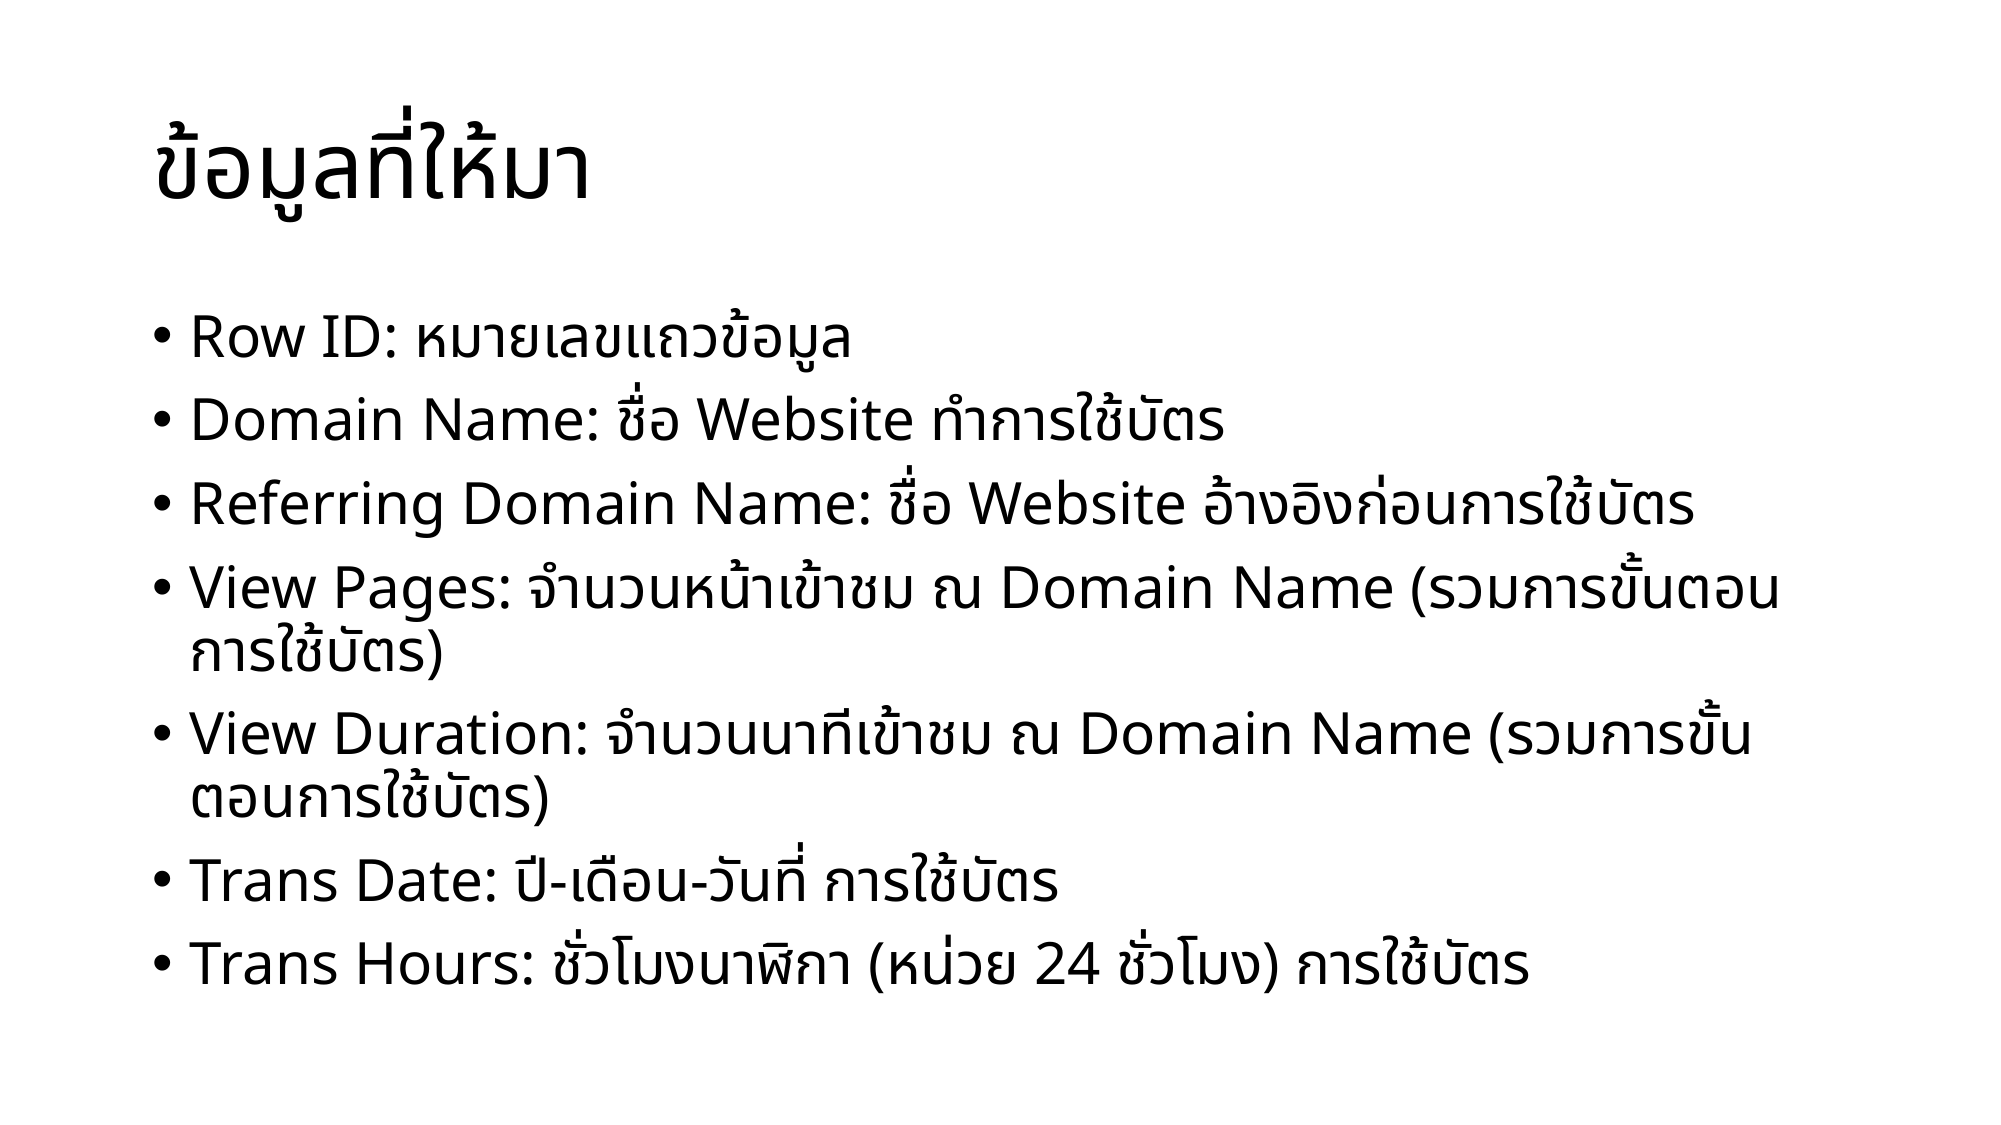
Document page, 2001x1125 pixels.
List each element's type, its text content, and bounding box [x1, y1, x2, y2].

title ข้อมูลที่ให้มา [137, 59, 1863, 278]
list Row ID: หมายเลขแถวข้อมูล Domain Name: ชื่อ Website ทำการใช้บัตร Referring Domain Name: ชื่อ Website อ้างอิงก่อนการใช้บัตร View Pages: จำนวนหน้าเข้าชม ณ Domain Name (รวมการขั้นตอนการใช้บัตร) View Duration: จำนวนนาทีเข้าชม ณ Domain Name (รวมการขั้นตอนการใช้บัตร) Trans Date: ปี-เดือน-วันที่ การใช้บัตร Trans Hours: ชั่วโมงนาฬิกา (หน่วย 24 ชั่วโมง) การใช้บัตร [137, 299, 1863, 1014]
